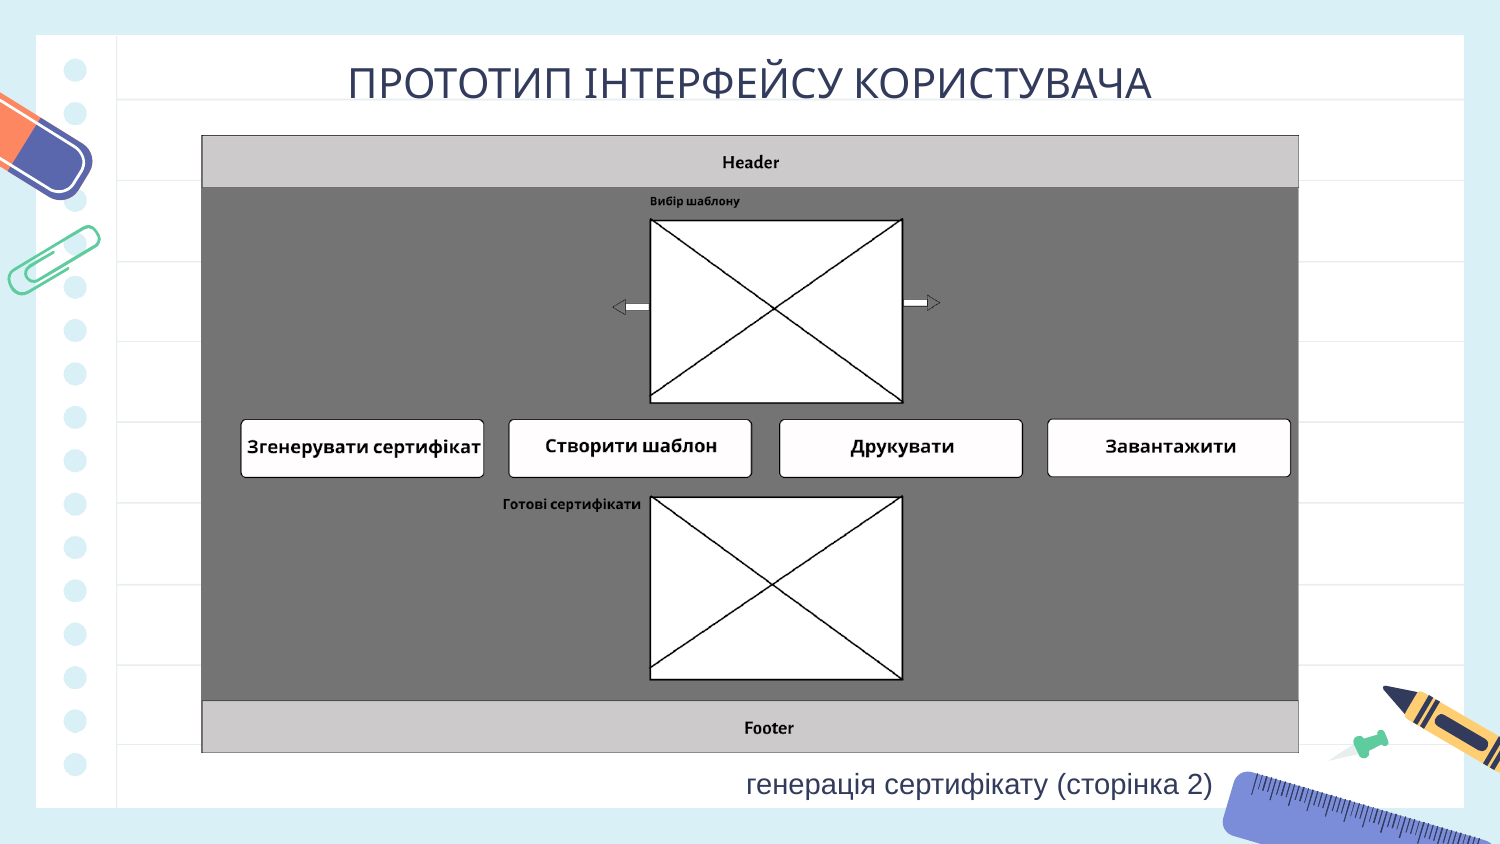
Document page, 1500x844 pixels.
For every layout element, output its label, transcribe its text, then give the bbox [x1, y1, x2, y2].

picture [36, 35, 1464, 808]
picture [36, 229, 97, 279]
text_box генерація сертифікату (сторінка 2) [447, 761, 1229, 808]
title ПРОТОТИП ІНТЕРФЕЙСУ КОРИСТУВАЧА [118, 41, 1382, 136]
